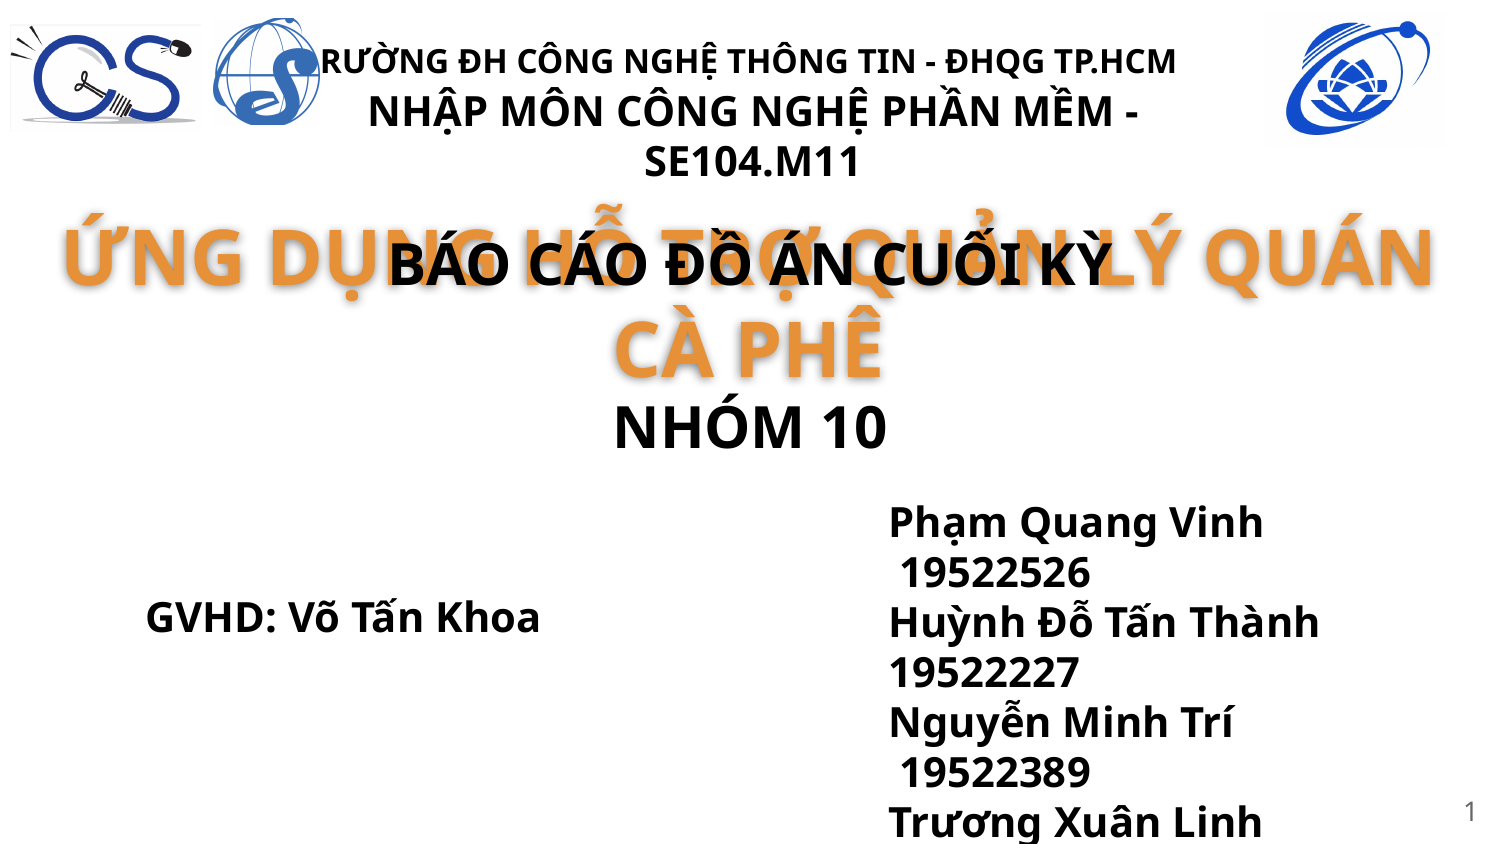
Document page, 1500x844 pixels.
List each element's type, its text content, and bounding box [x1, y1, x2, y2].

title ỨNG DỤNG HỖ TRỢ QUẢN LÝ QUÁN CÀ PHÊ [22, 292, 1475, 409]
subtitle GVHD: Võ Tấn Khoa [130, 575, 605, 654]
subtitle BÁO CÁO ĐỒ ÁN CUỐI KỲ [322, 211, 1178, 290]
picture [10, 24, 201, 132]
subtitle NHÓM 10 [322, 375, 1178, 454]
picture [1265, 11, 1447, 149]
subtitle TRƯỜNG ĐH CÔNG NGHỆ THÔNG TIN - ĐHQG TP.HCM [324, 24, 1202, 104]
subtitle Phạm Quang Vinh 19522526 Huỳnh Đỗ Tấn Thành 19522227 Nguyễn Minh Trí 19522389 Trương Xuân Linh 19521759 Hồ Trương Kha 19521654 Võ Tá Lâm 19521744 [873, 481, 1435, 816]
slide_number 1 [1403, 779, 1494, 844]
subtitle NHẬP MÔN CÔNG NGHỆ PHẦN MỀM - SE104.M11 [326, 104, 1181, 148]
picture [212, 18, 320, 125]
